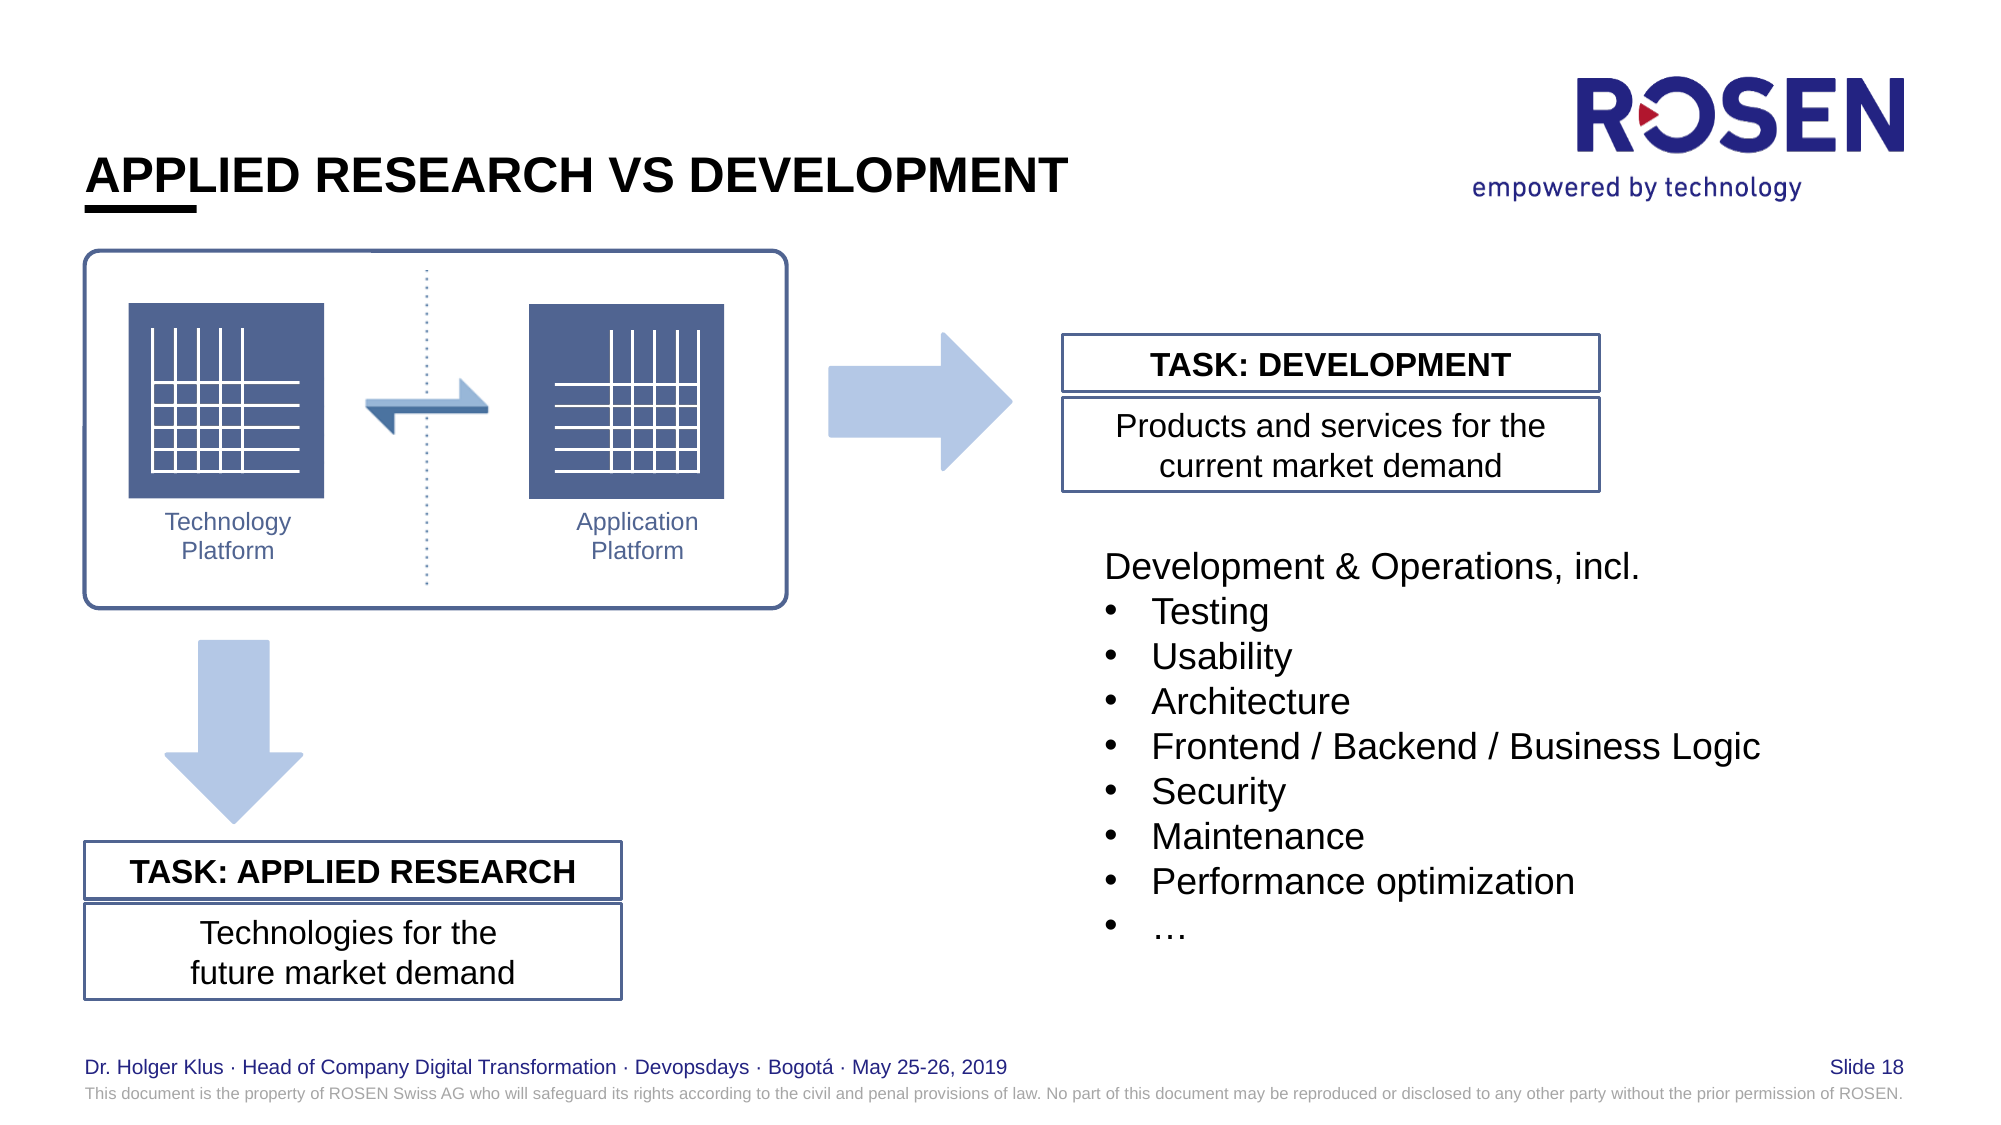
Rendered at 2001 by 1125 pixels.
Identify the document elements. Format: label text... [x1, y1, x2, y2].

text_box [83, 840, 624, 901]
text_box Technologies for the future market demand [84, 903, 622, 1000]
text_box [164, 639, 304, 825]
title Applied Research vs Development [84, 78, 1467, 203]
picture [151, 328, 300, 476]
text_box [828, 332, 1013, 472]
text_box [82, 248, 789, 271]
footer Dr. Holger Klus · Head of Company Digital Transformation · Devopsdays · Bogotá · May 25-26, 2019 [84, 1044, 1600, 1089]
picture [553, 330, 700, 475]
text_box Products and services for the current market demand [1062, 397, 1600, 492]
text_box TASK: DEVELOPMENT [1060, 332, 1602, 394]
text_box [84, 270, 789, 590]
text_box TASK: APPLIED RESEARCH [84, 842, 622, 898]
text_box Development & Operations, incl. Testing Usability Architecture Frontend / Backend / Business Logic Security Maintenance Performance optimization … [1089, 535, 1776, 955]
picture [1473, 76, 1904, 202]
text_box [82, 595, 789, 611]
